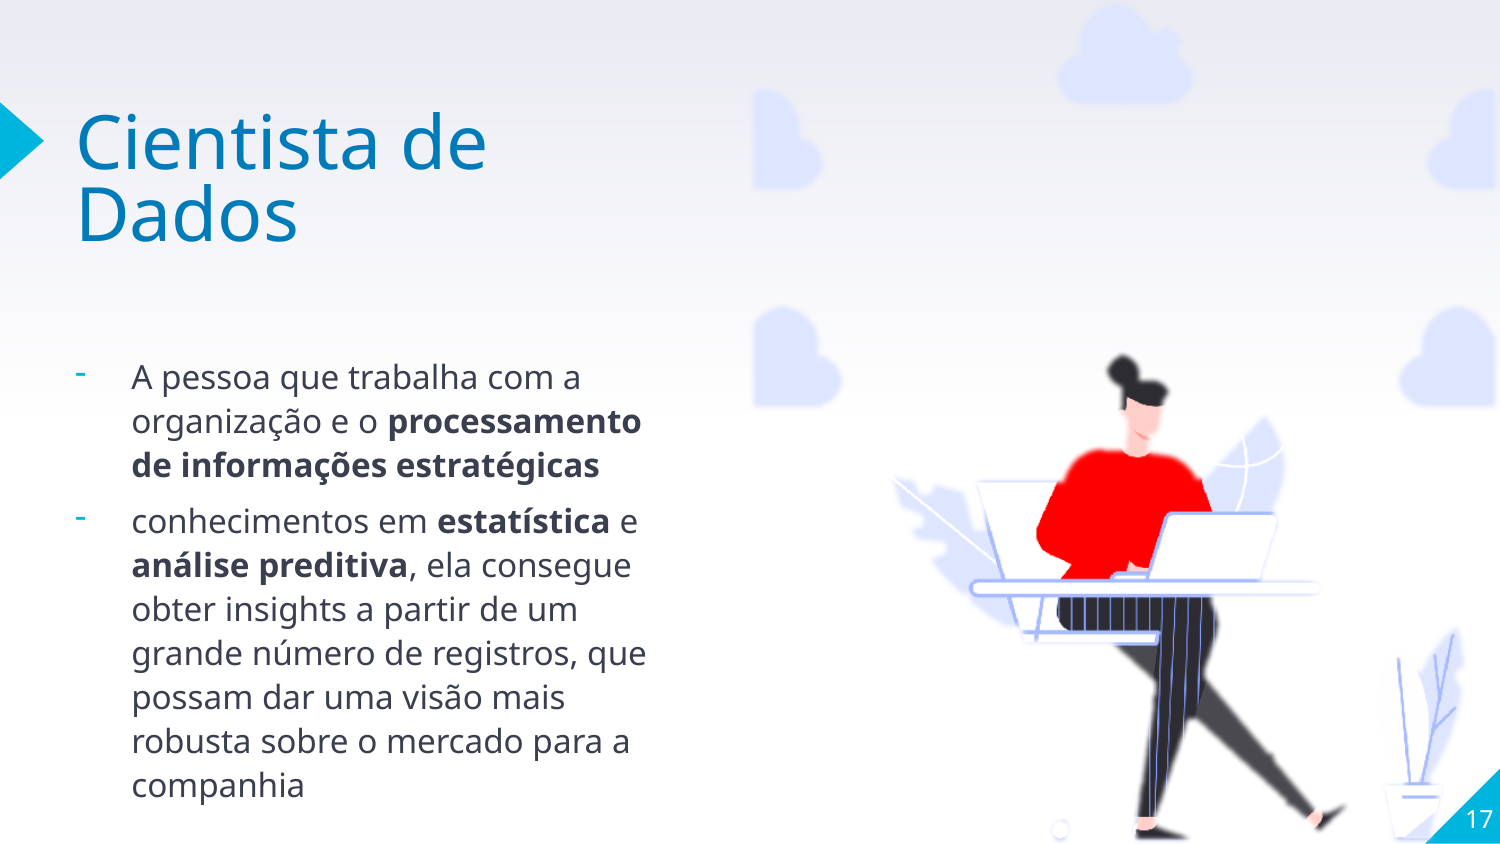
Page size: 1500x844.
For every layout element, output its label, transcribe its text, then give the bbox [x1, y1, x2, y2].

picture [749, 0, 1500, 844]
title Cientista de Dados [75, 111, 677, 290]
list A pessoa que trabalha com a organização e o processamento de informações estratégicas conhecimentos em estatística e análise preditiva, ela consegue obter insights a partir de um grande número de registros, que possam dar uma visão mais robusta sobre o mercado para a companhia [75, 352, 677, 786]
